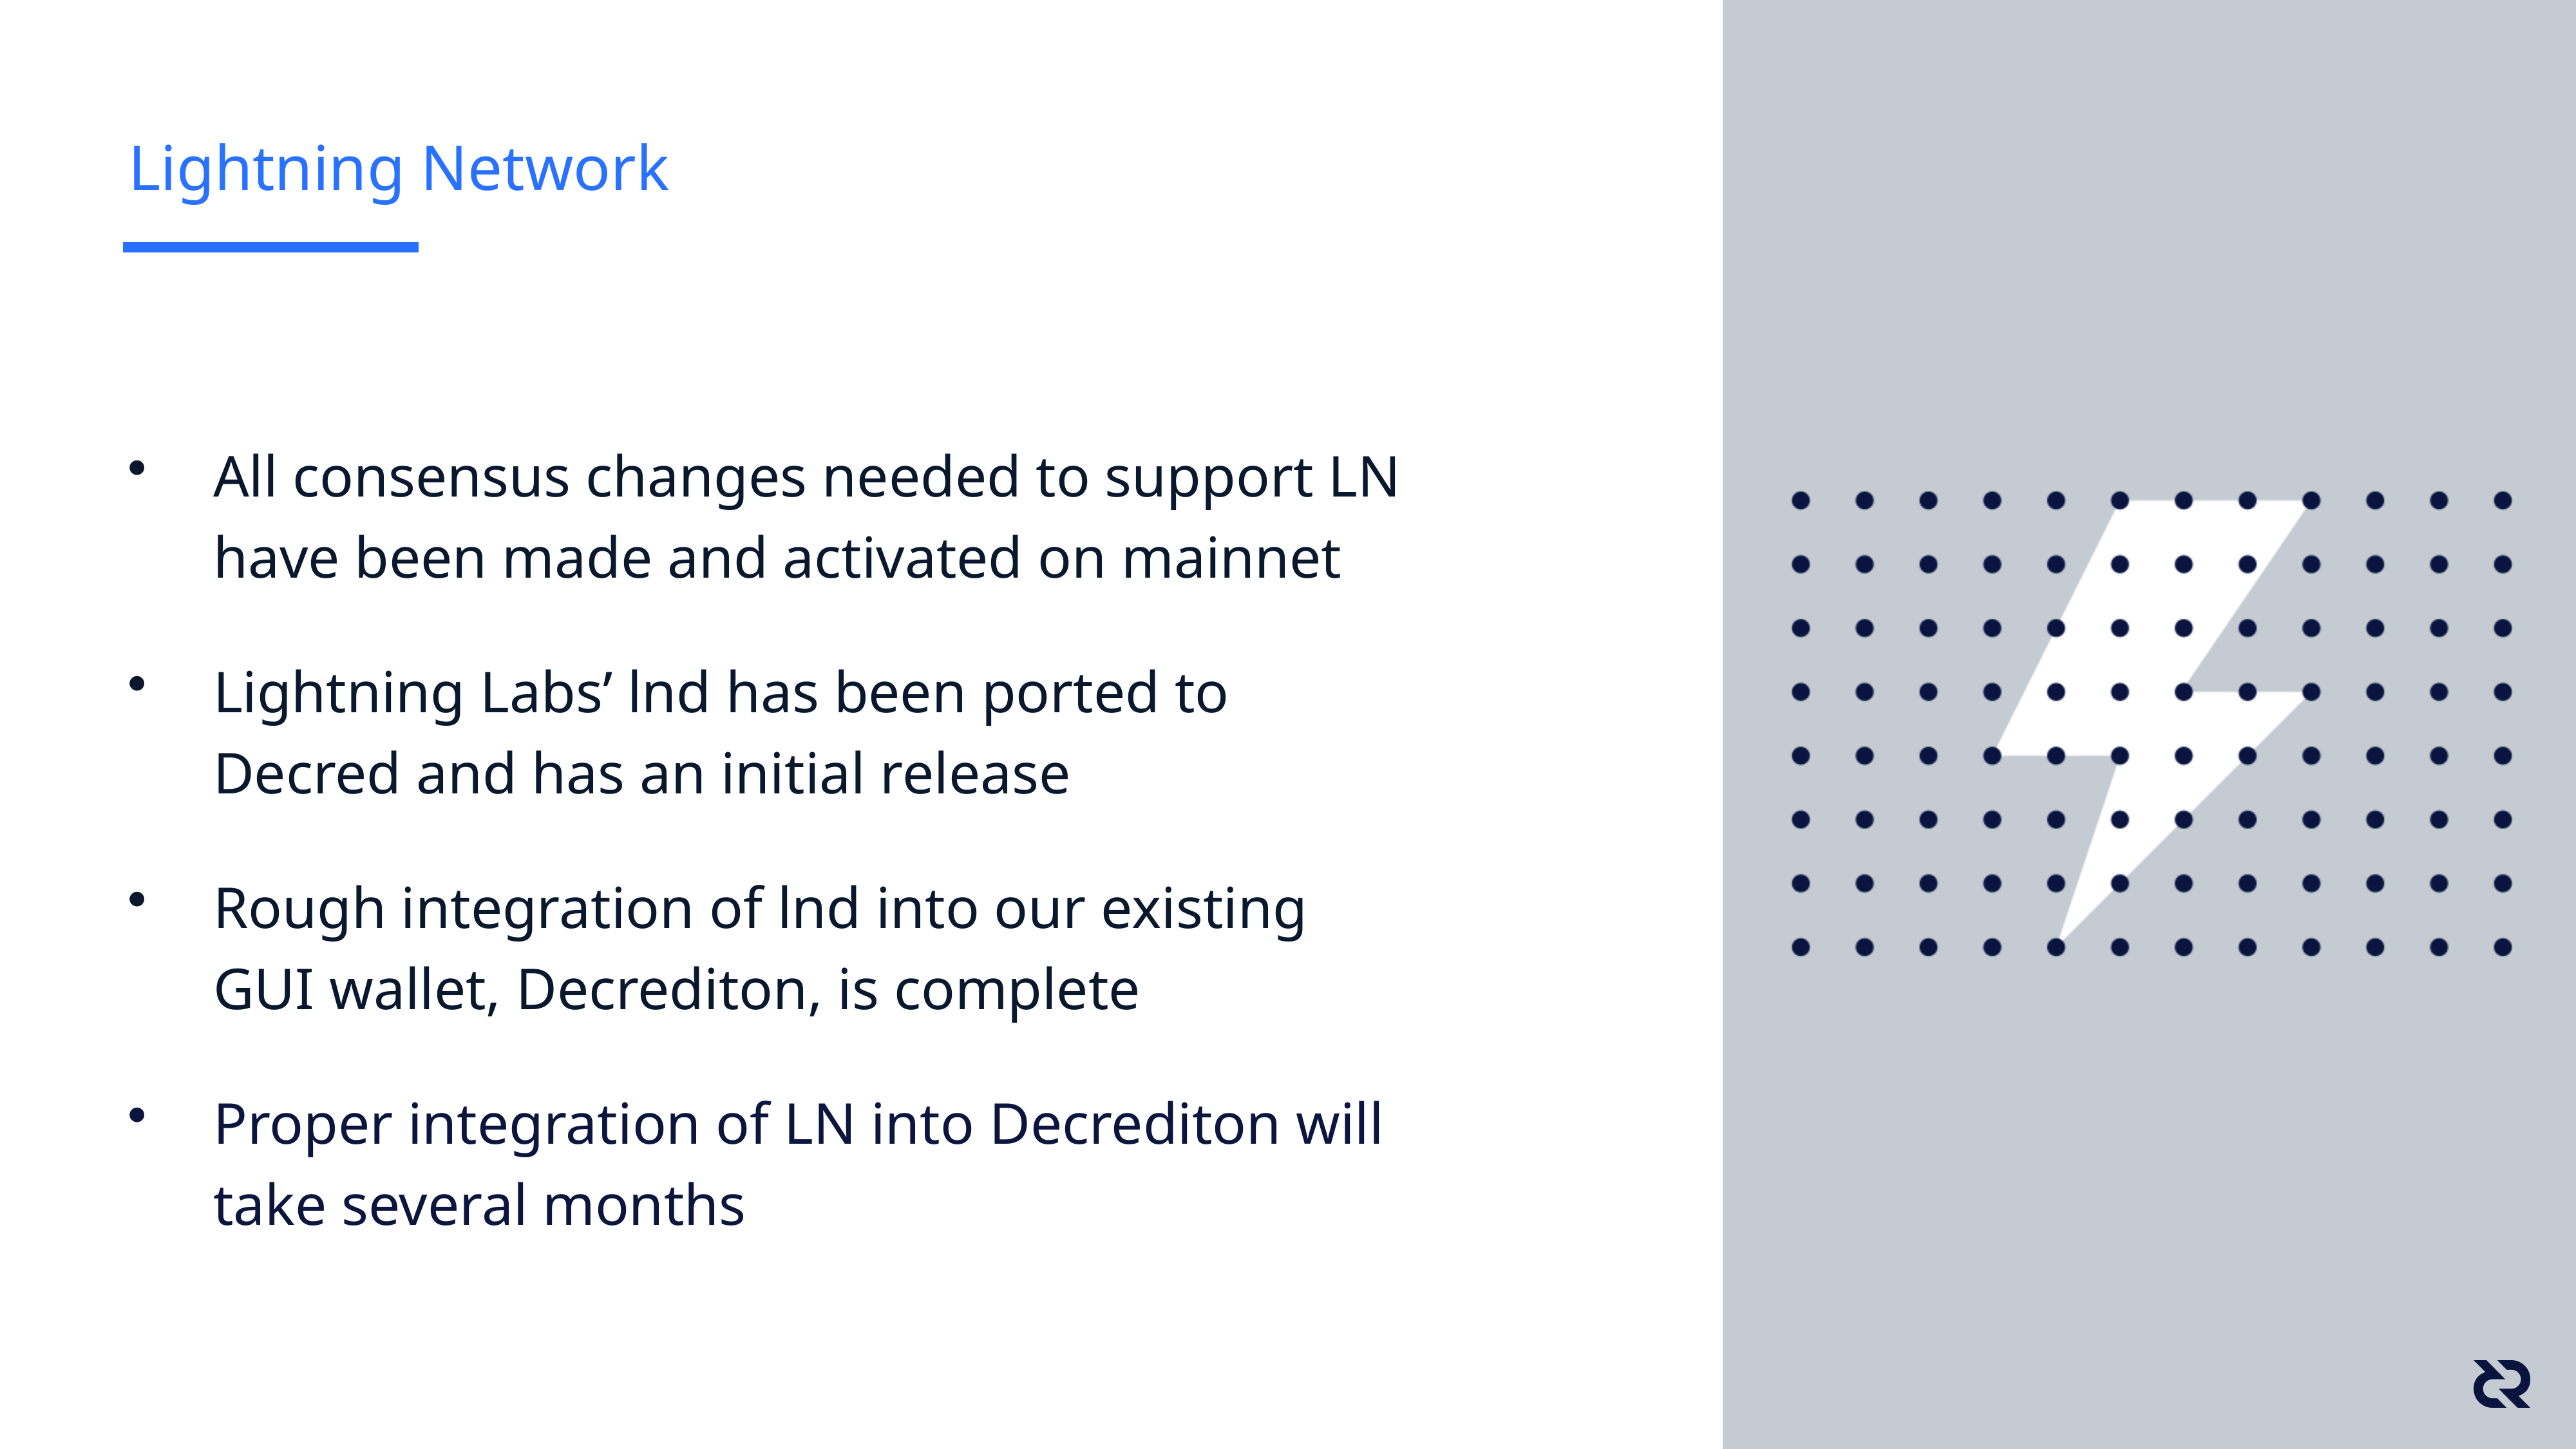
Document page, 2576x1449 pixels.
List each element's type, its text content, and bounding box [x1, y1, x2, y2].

picture [123, 242, 419, 252]
title Lightning Network [120, 120, 1168, 243]
picture [1722, 0, 2576, 1449]
list All consensus changes needed to support LN have been made and activated on mainnet Lightning Labs’ lnd has been ported to Decred and has an initial release Rough integration of lnd into our existing GUI wallet, Decrediton, is complete Proper integration of LN into Decrediton will take several months [120, 419, 1419, 1351]
